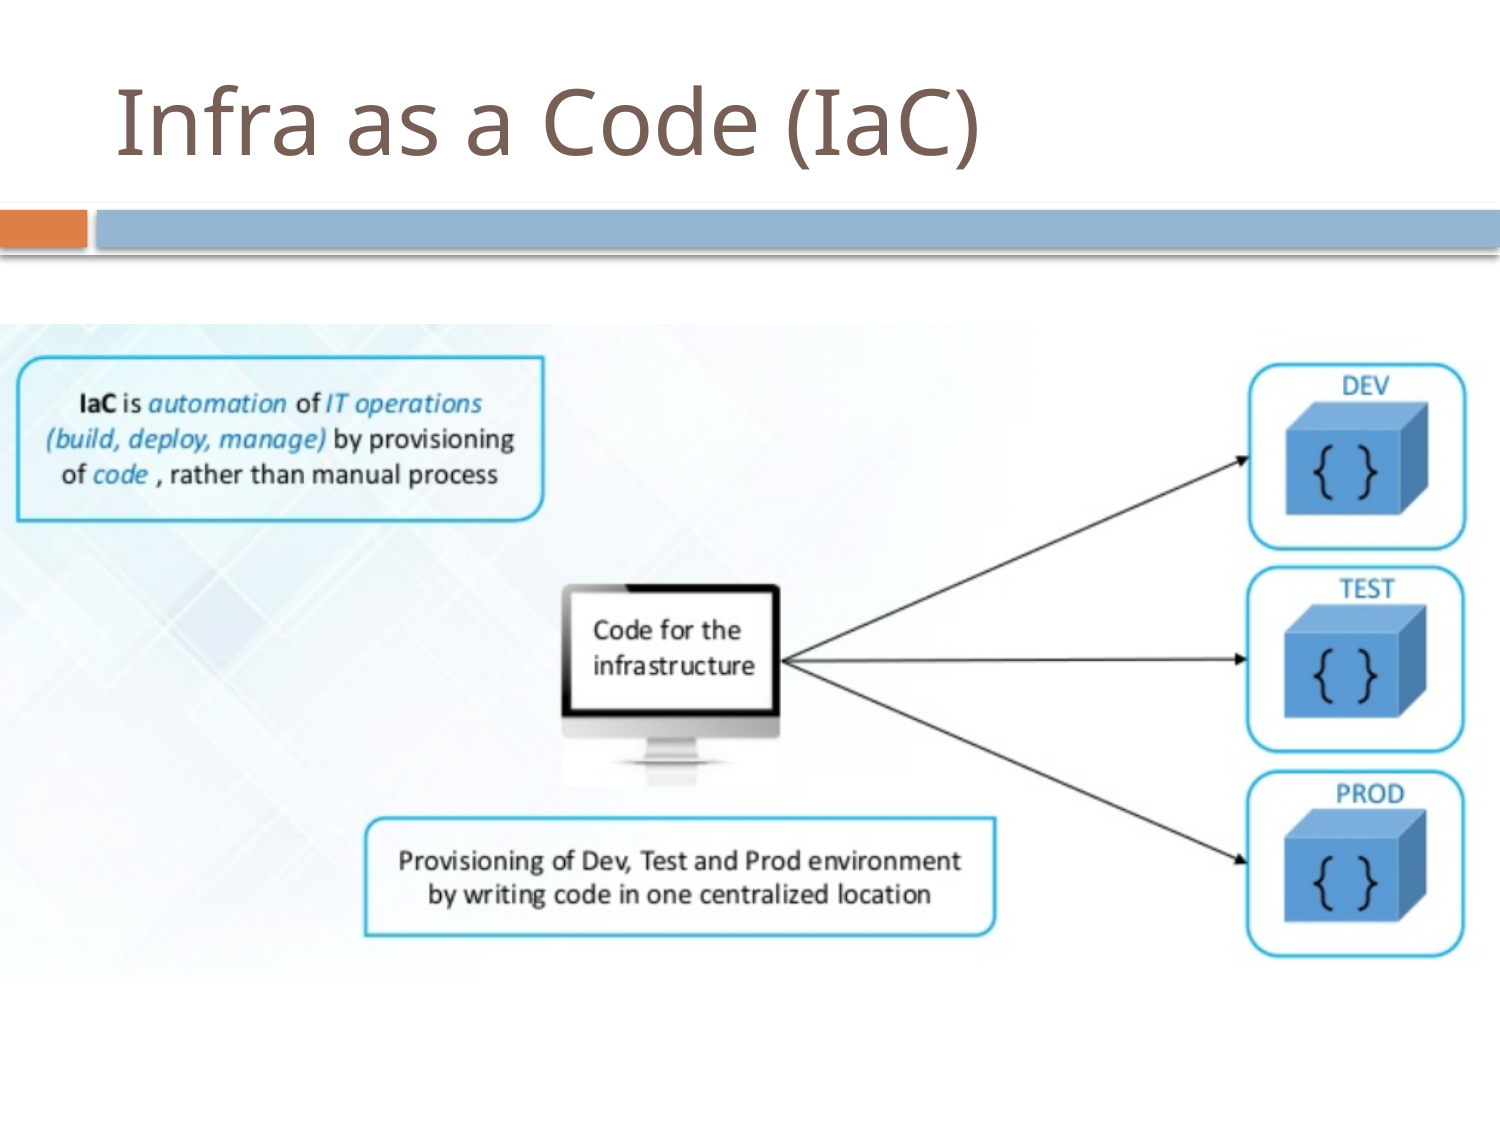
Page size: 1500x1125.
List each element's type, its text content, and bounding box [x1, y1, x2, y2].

picture [0, 324, 1500, 983]
title Infra as a Code (IaC) [100, 37, 1439, 201]
